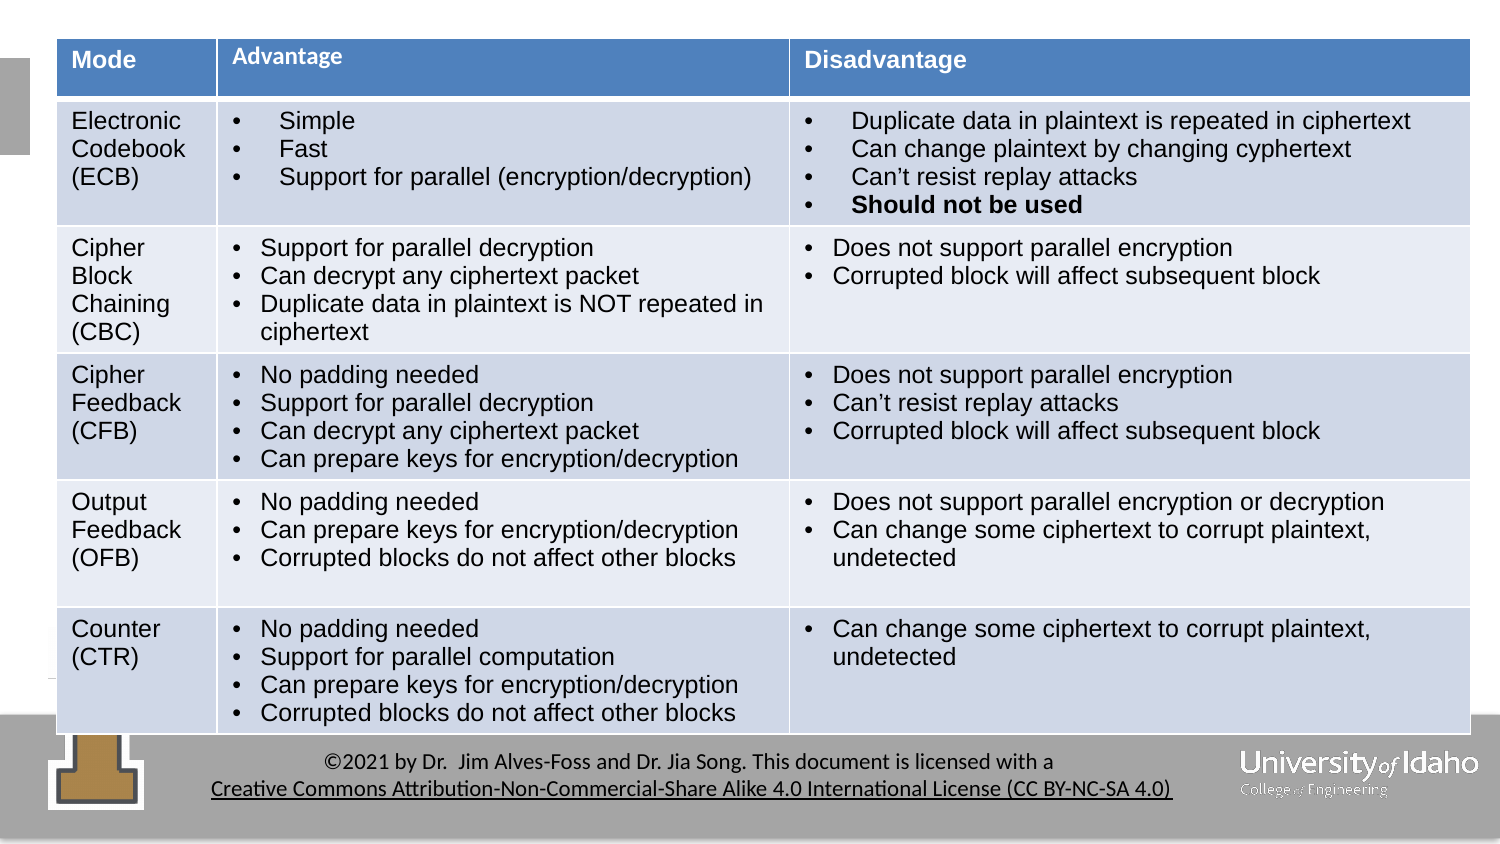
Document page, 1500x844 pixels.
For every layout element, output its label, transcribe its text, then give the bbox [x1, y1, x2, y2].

table_cell No padding needed Can prepare keys for encryption/decryption Corrupted blocks do not affect other blocks [218, 481, 789, 606]
table_cell Simple Fast Support for parallel (encryption/decryption) [218, 102, 789, 225]
table_cell Counter (CTR) [57, 608, 216, 733]
table_cell Output Feedback (OFB) [57, 481, 216, 606]
table_cell Can change some ciphertext to corrupt plaintext, undetected [790, 608, 1470, 733]
table_cell No padding needed Support for parallel computation Can prepare keys for encryption/decryption Corrupted blocks do not affect other blocks [218, 608, 789, 733]
picture [1118, 658, 1500, 844]
table_header Mode [57, 39, 216, 96]
table_cell Electronic Codebook (ECB) [57, 102, 216, 225]
table_cell Cipher Block Chaining (CBC) [57, 227, 216, 352]
table_cell Duplicate data in plaintext is repeated in ciphertext Can change plaintext by changing cyphertext Can’t resist replay attacks Should not be used [790, 102, 1470, 225]
table_header Advantage [218, 39, 789, 96]
picture [48, 627, 144, 810]
table_cell Support for parallel decryption Can decrypt any ciphertext packet Duplicate data in plaintext is NOT repeated in ciphertext [218, 227, 789, 352]
table_cell Does not support parallel encryption Corrupted block will affect subsequent block [790, 227, 1470, 352]
table_cell No padding needed Support for parallel decryption Can decrypt any ciphertext packet Can prepare keys for encryption/decryption [218, 354, 789, 479]
table_cell Does not support parallel encryption or decryption Can change some ciphertext to corrupt plaintext, undetected [790, 481, 1470, 606]
table_cell Cipher Feedback (CFB) [57, 354, 216, 479]
table_header Disadvantage [790, 39, 1470, 96]
table_cell Does not support parallel encryption Can’t resist replay attacks Corrupted block will affect subsequent block [790, 354, 1470, 479]
